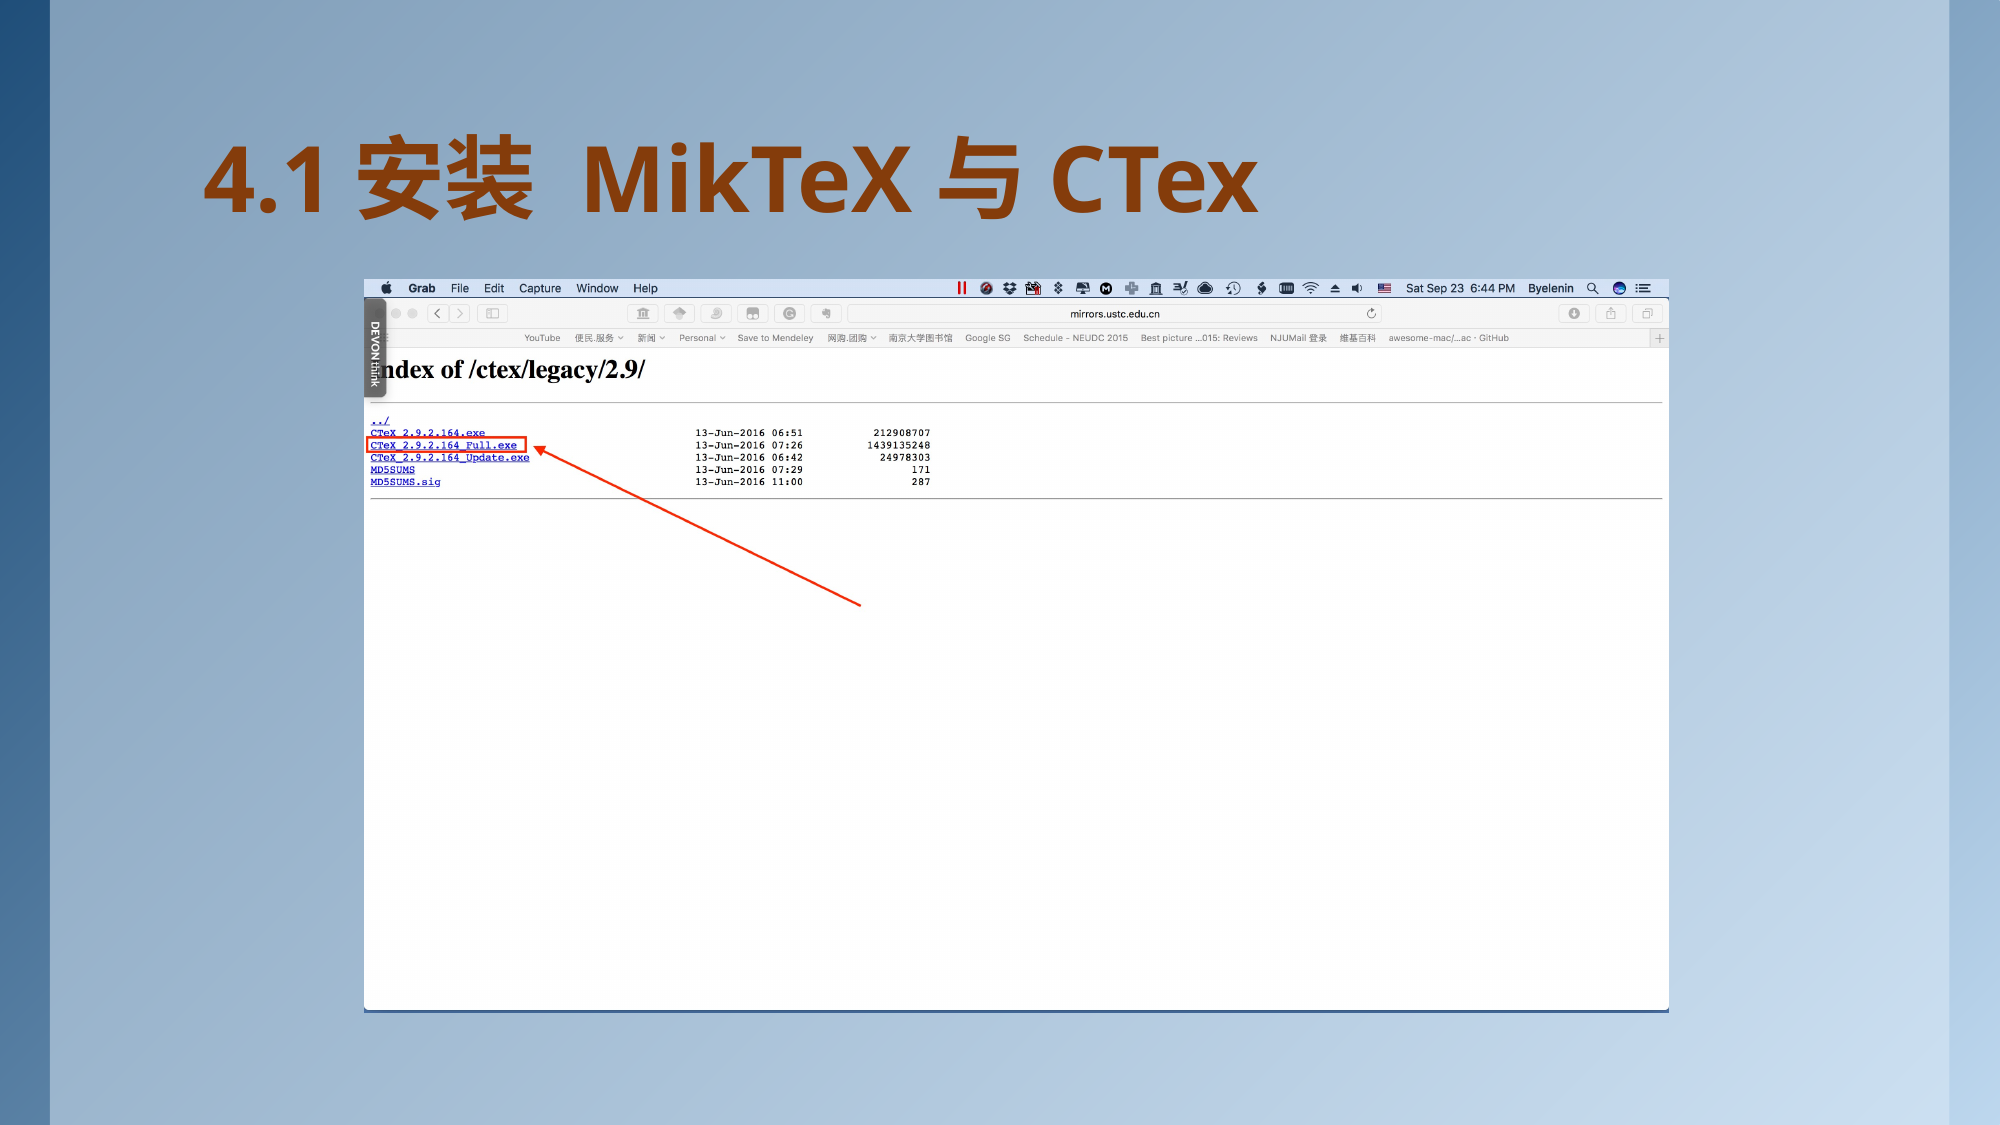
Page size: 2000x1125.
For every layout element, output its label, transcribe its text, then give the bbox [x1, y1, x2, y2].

title 4.1 安装 MikTeX与CTex [183, 12, 1850, 242]
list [364, 279, 1669, 1013]
